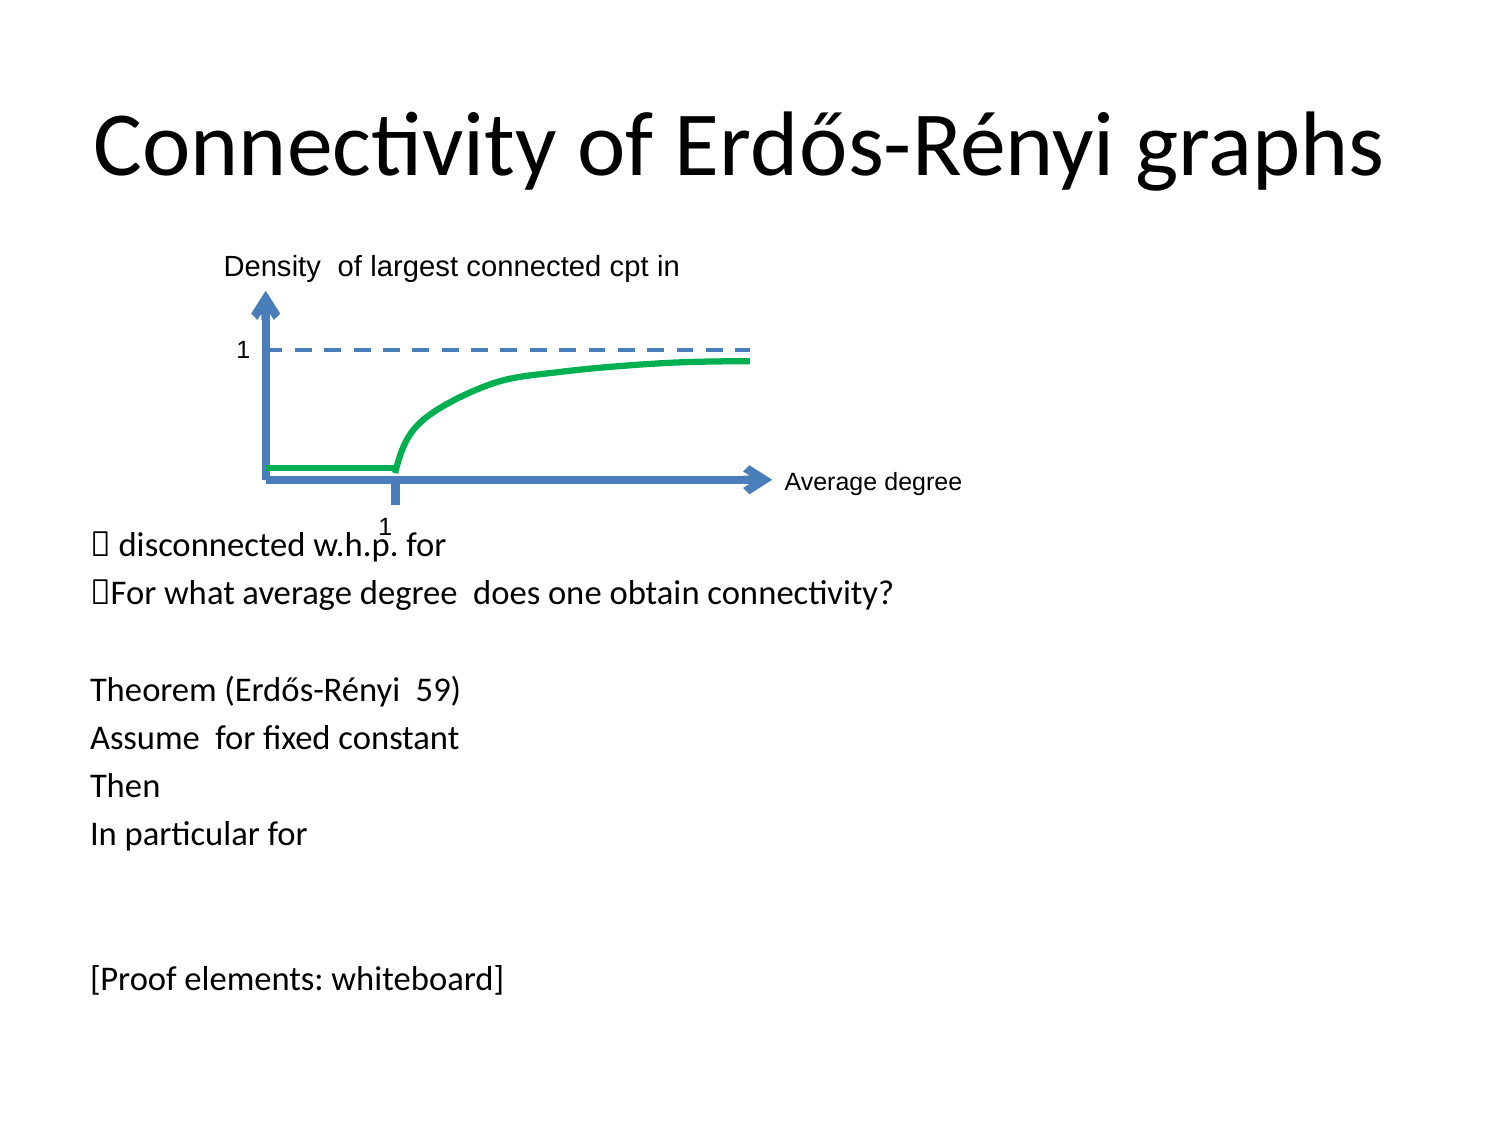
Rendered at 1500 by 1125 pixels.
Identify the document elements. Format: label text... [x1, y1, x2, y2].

text_box [395, 359, 750, 474]
title Connectivity of Erdős-Rényi graphs [75, 45, 1425, 233]
text_box 1 [363, 503, 408, 549]
text_box 1 [221, 326, 261, 371]
